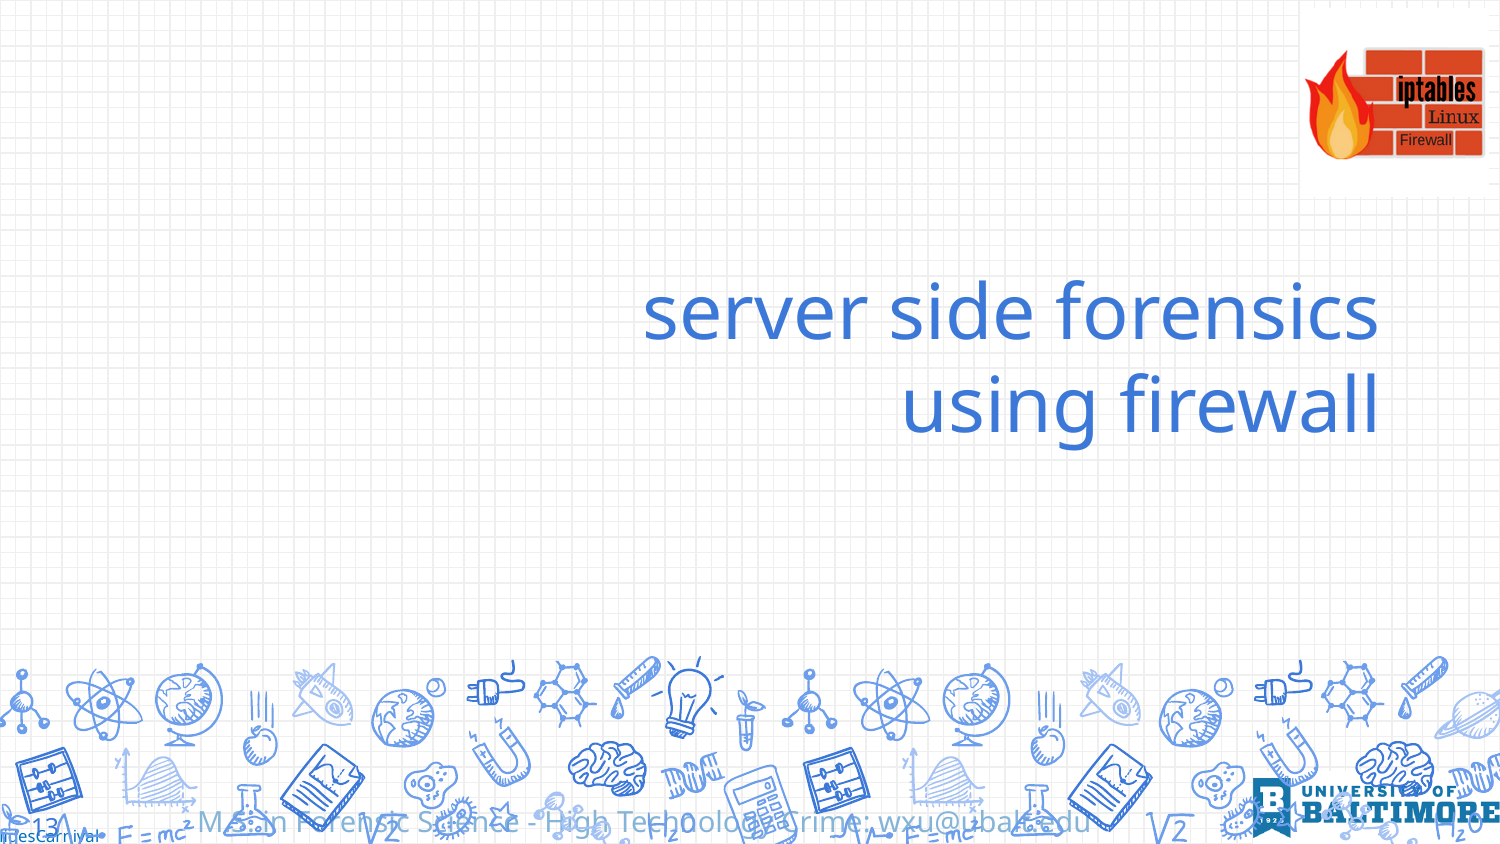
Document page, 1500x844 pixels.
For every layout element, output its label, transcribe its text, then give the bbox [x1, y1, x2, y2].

picture [1342, 796, 1349, 806]
picture [1283, 771, 1308, 783]
picture [1479, 779, 1483, 790]
picture [1423, 777, 1429, 784]
picture [1471, 771, 1479, 786]
picture [1394, 771, 1431, 791]
picture [1388, 823, 1396, 835]
title server side forensics using firewall [526, 272, 1397, 463]
picture [1253, 771, 1500, 844]
picture [1253, 804, 1257, 821]
picture [1481, 771, 1489, 788]
picture [1354, 819, 1361, 827]
picture [1382, 771, 1399, 783]
slide_number 13 [0, 796, 91, 844]
picture [1363, 771, 1393, 785]
picture [1300, 8, 1489, 197]
picture [1282, 807, 1299, 827]
